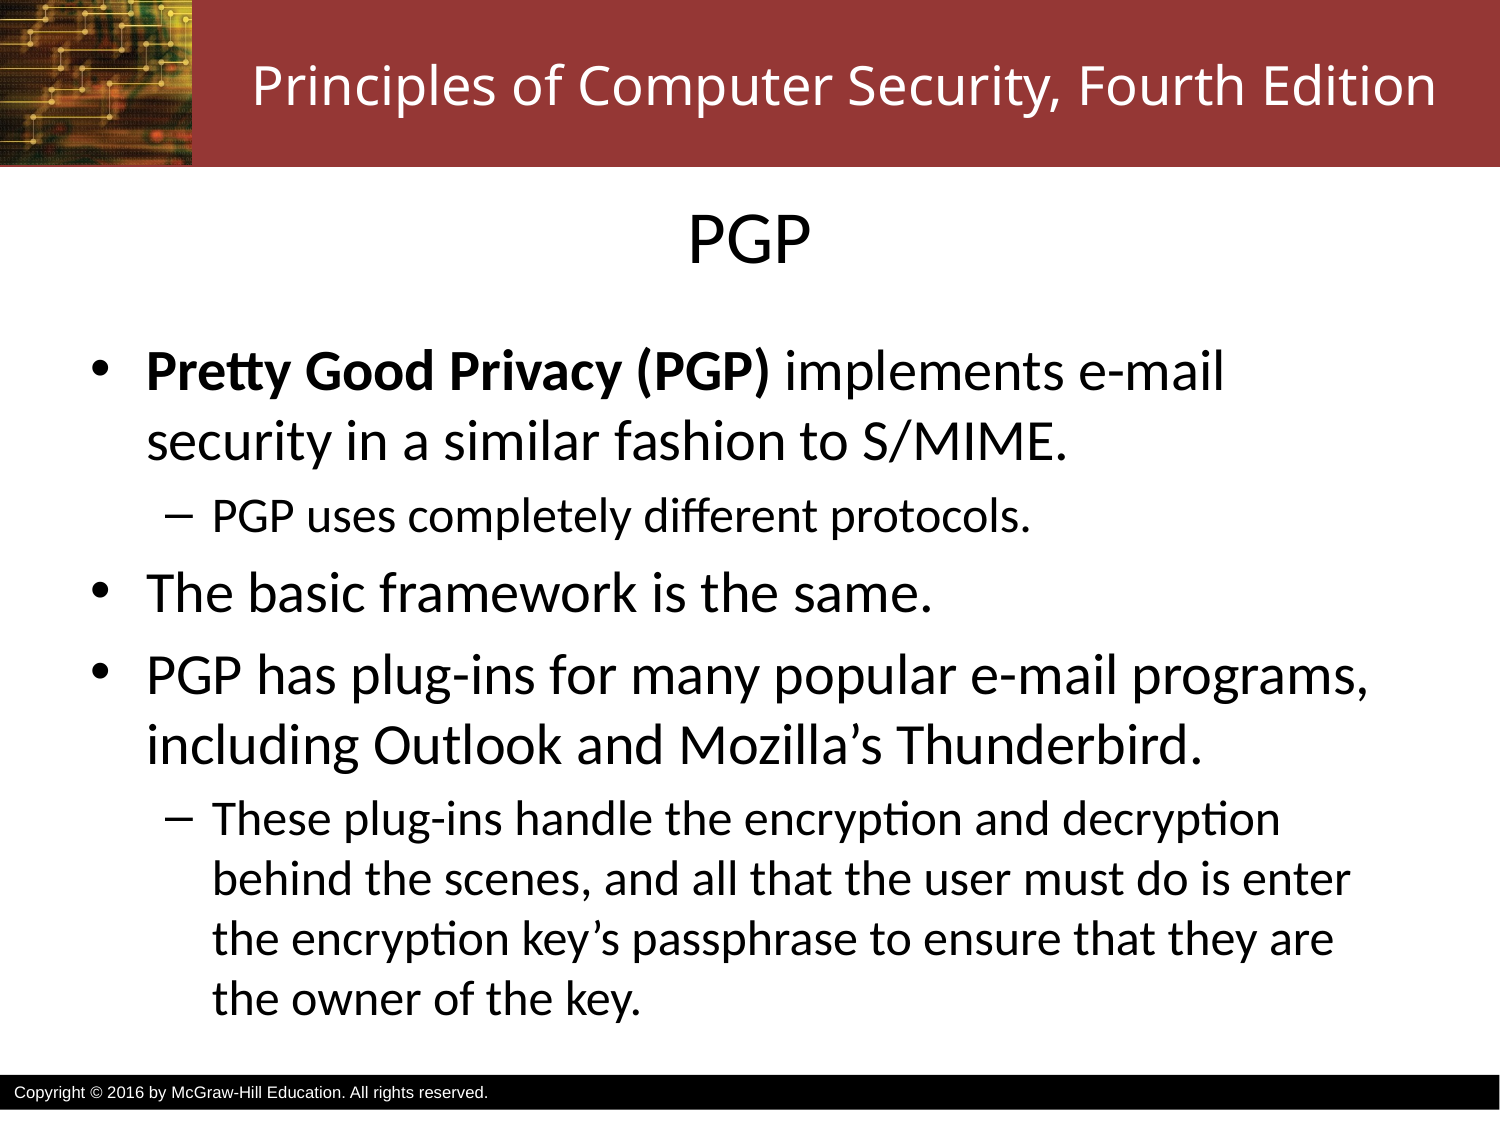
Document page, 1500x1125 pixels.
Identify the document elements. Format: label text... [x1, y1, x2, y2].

list Pretty Good Privacy (PGP) implements e-mail security in a similar fashion to S/MIME. PGP uses completely different protocols. The basic framework is the same. PGP has plug-ins for many popular e-mail programs, including Outlook and Mozilla’s Thunderbird. These plug-ins handle the encryption and decryption behind the scenes, and all that the user must do is enter the encryption key’s passphrase to ensure that they are the owner of the key. [75, 324, 1425, 1075]
title PGP [75, 181, 1425, 324]
picture [0, 0, 192, 165]
